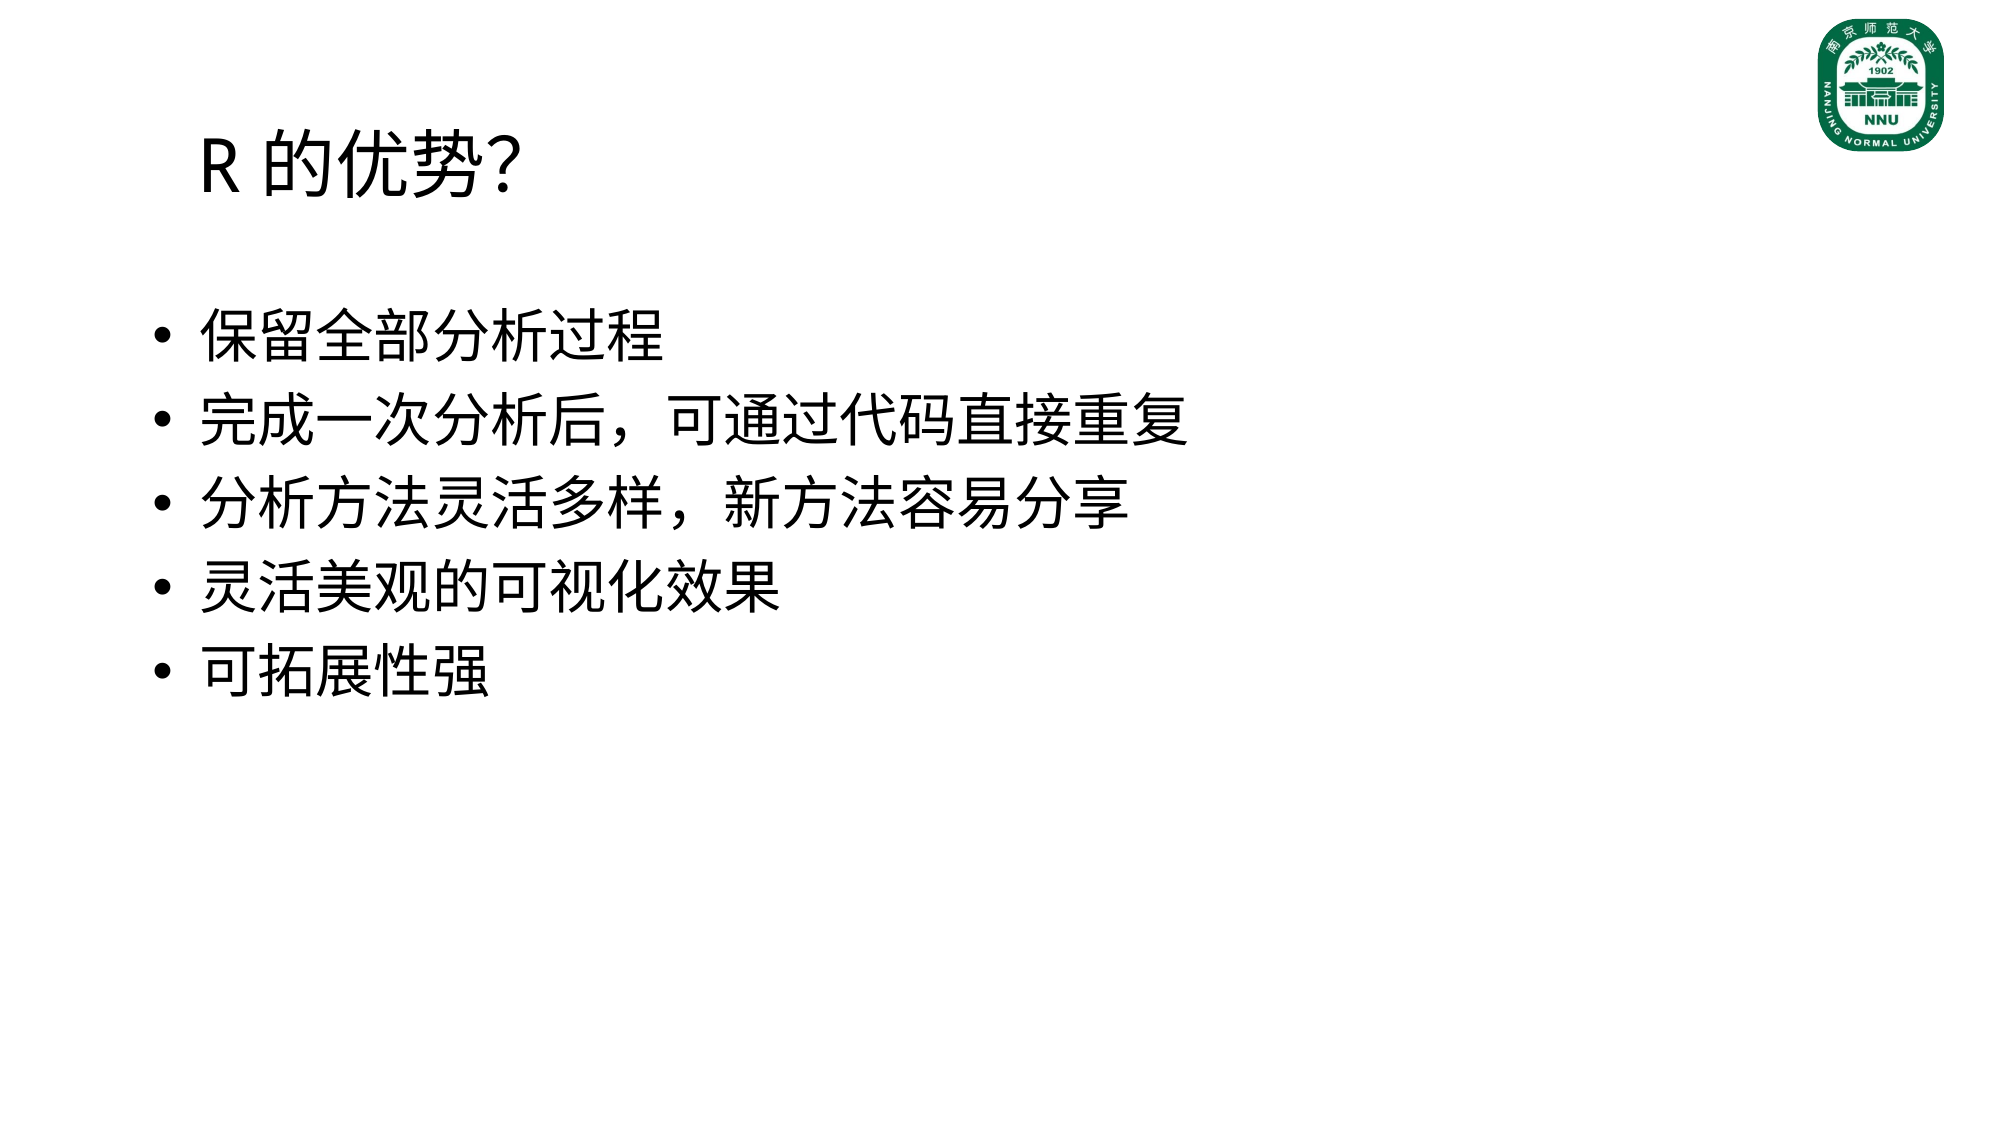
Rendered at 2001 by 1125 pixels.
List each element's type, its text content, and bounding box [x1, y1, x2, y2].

picture [1817, 18, 1944, 152]
title R的优势？ [137, 59, 1863, 278]
list 保留全部分析过程 完成一次分析后，可通过代码直接重复 分析方法灵活多样，新方法容易分享 灵活美观的可视化效果 可拓展性强 [137, 299, 1863, 1014]
